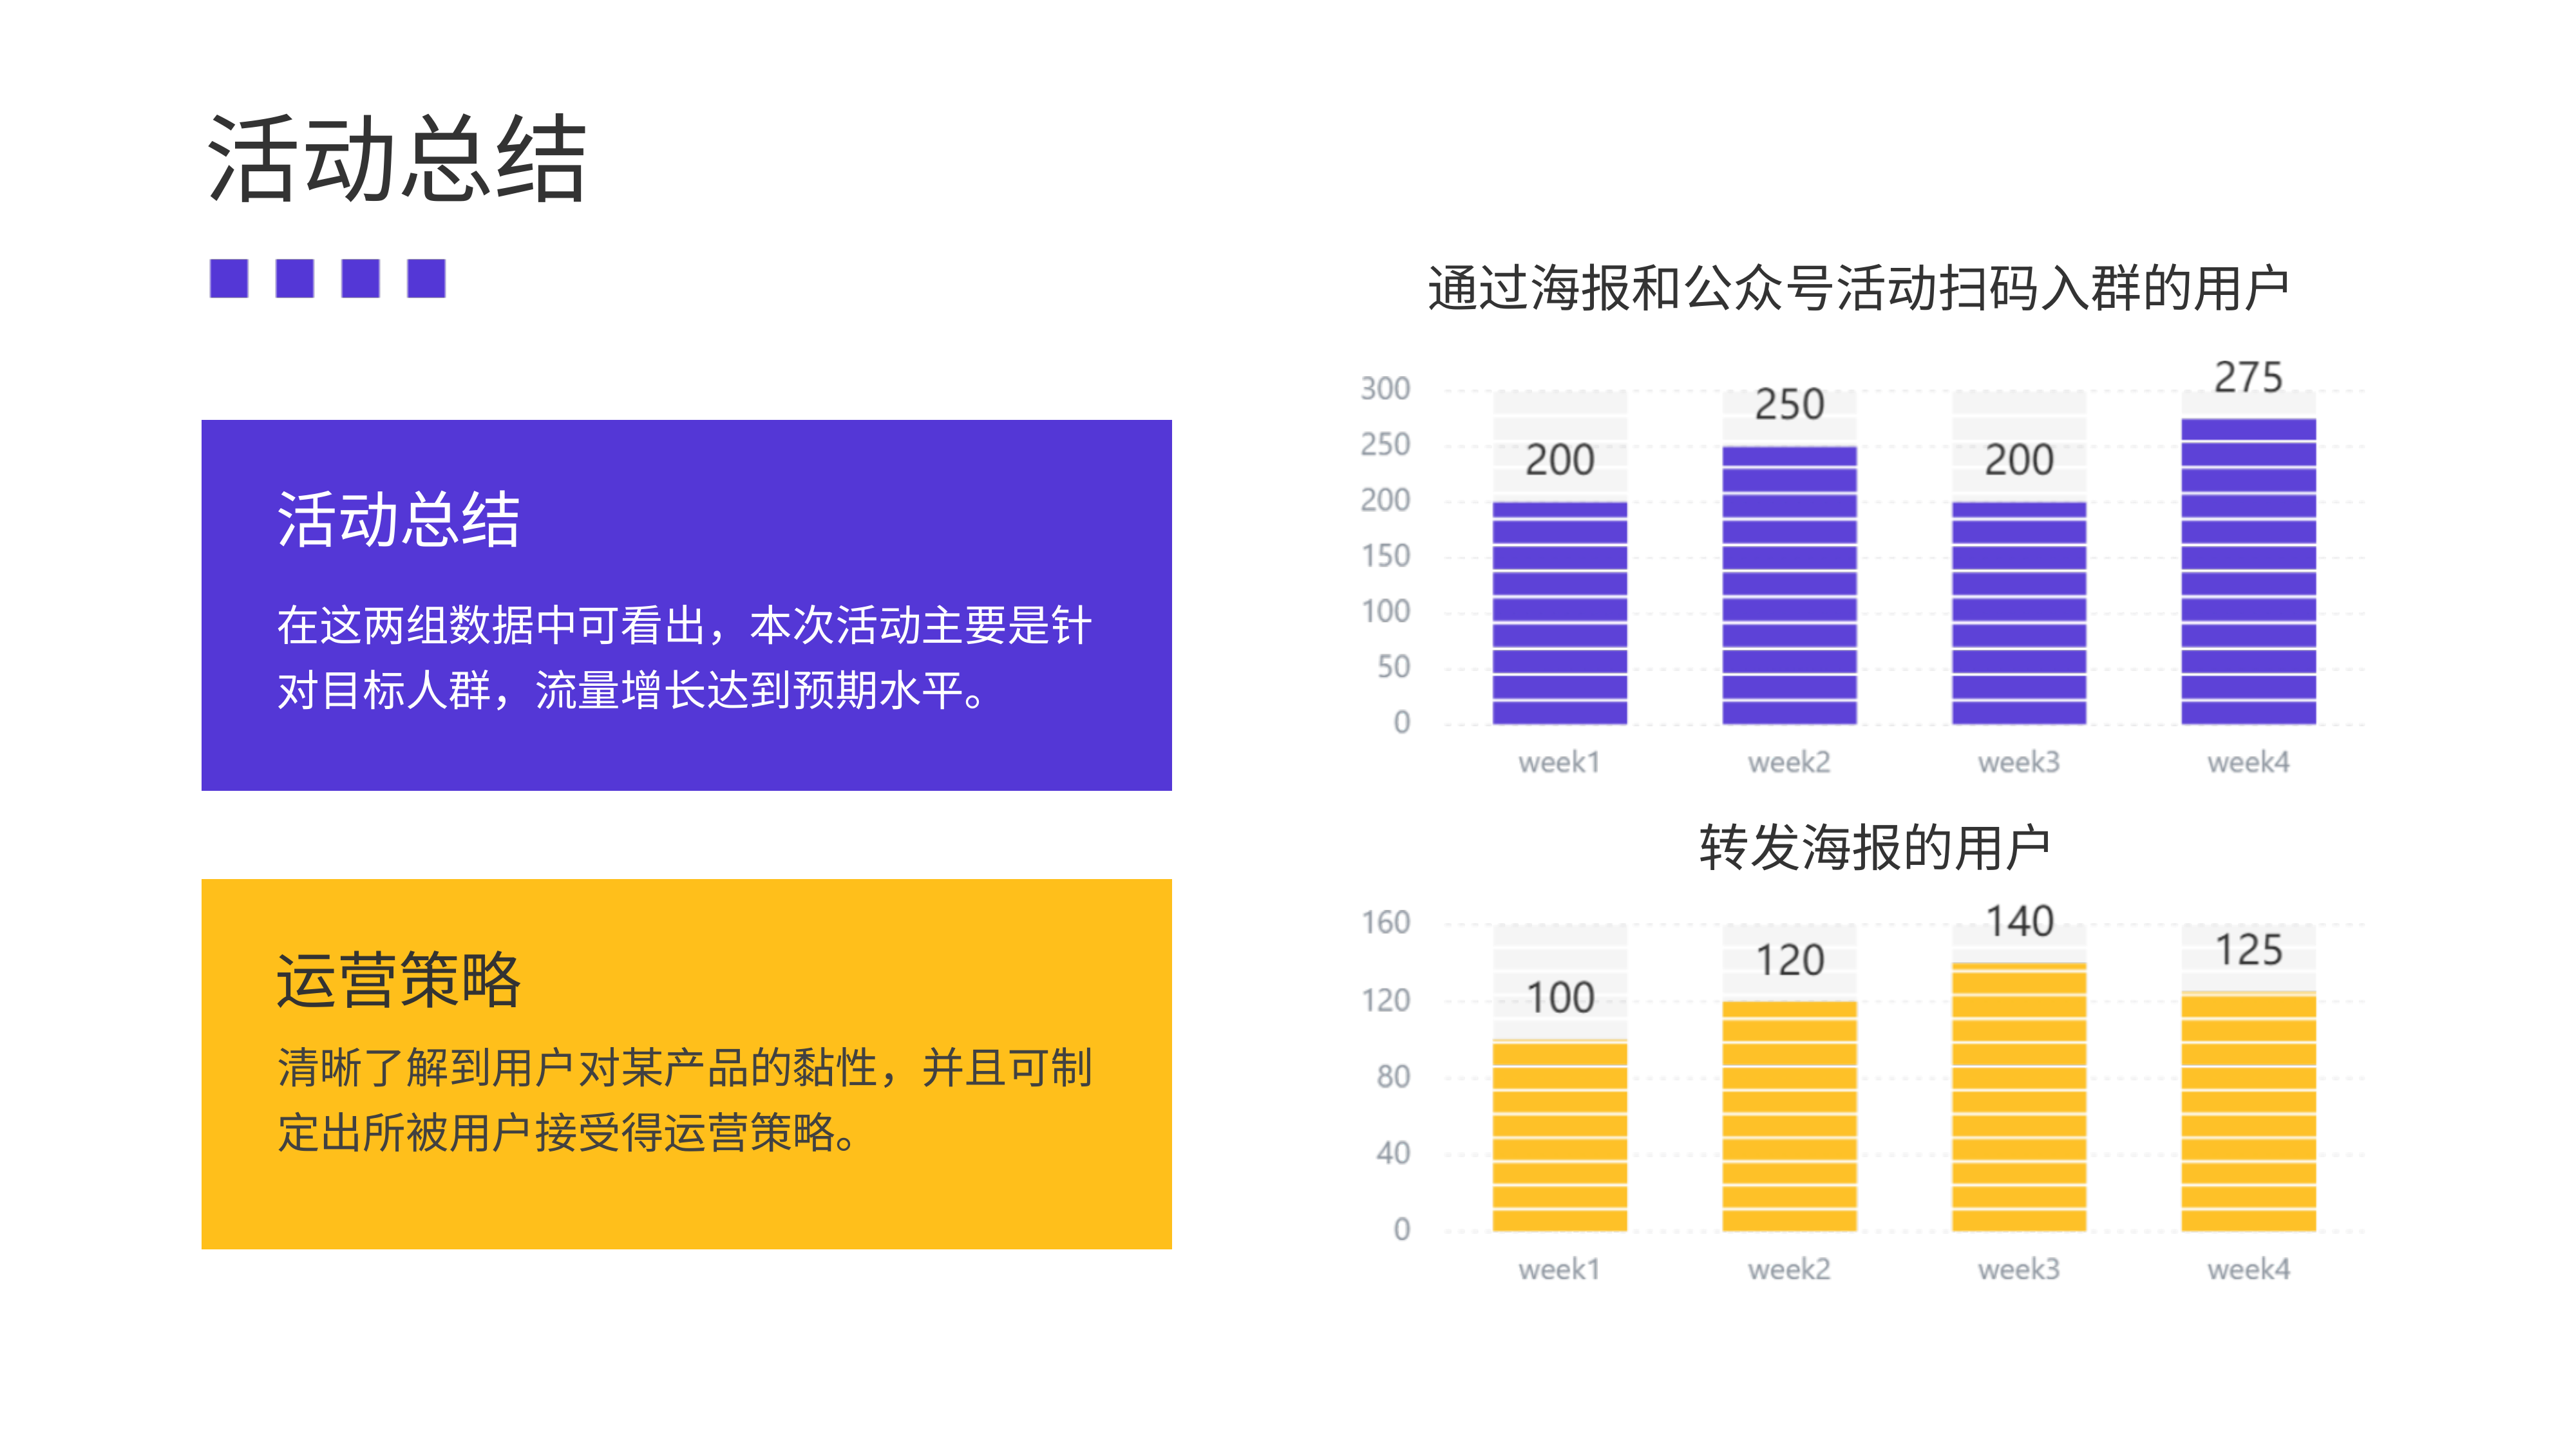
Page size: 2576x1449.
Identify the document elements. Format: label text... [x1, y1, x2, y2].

text_box 转发海报的用户 [1535, 811, 2221, 873]
text_box 通过海报和公众号活动扫码入群的用户 [1395, 247, 2327, 314]
text_box 活动总结 [194, 113, 1118, 210]
picture [1347, 361, 2376, 791]
picture [202, 878, 1172, 1250]
picture [1347, 896, 2376, 1298]
picture [208, 257, 448, 301]
picture [202, 420, 1172, 791]
